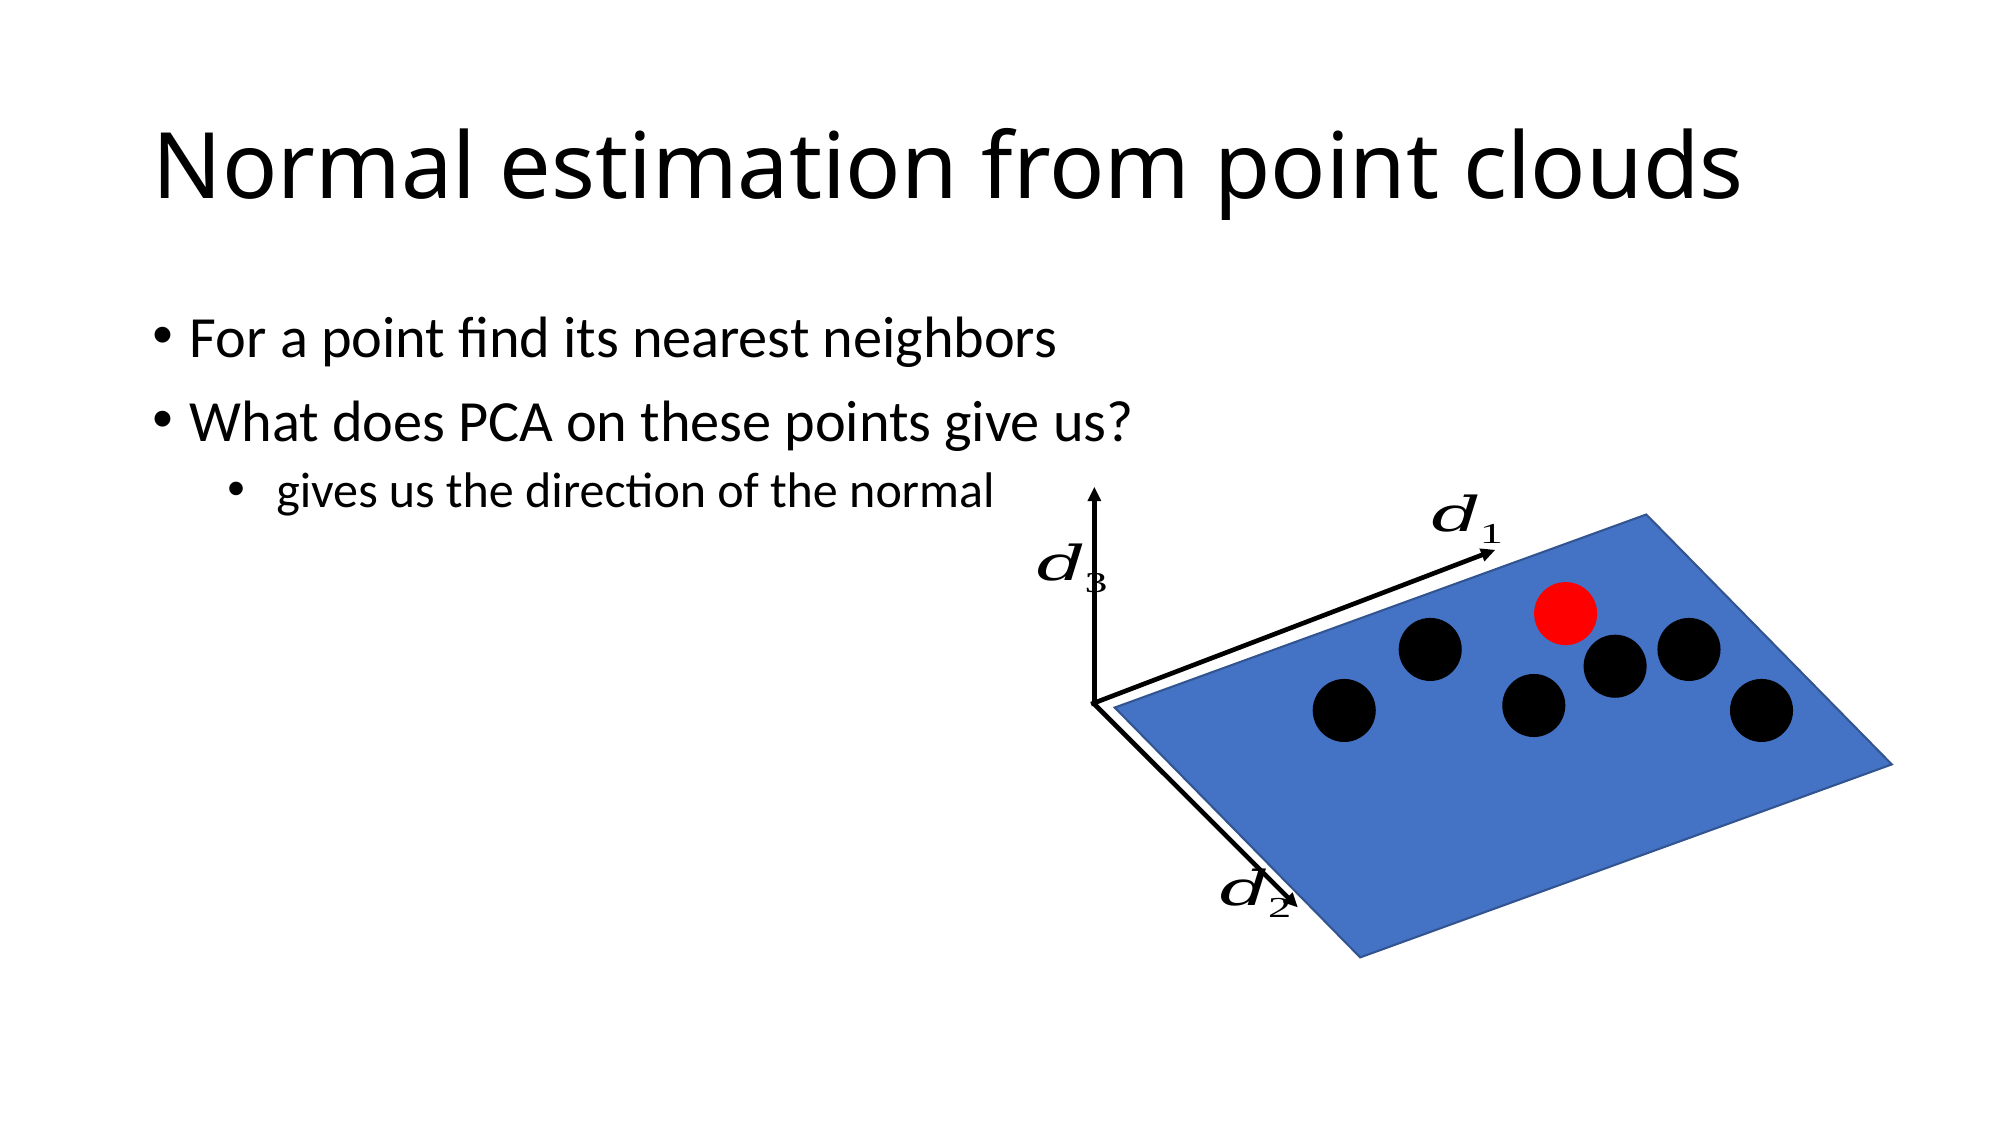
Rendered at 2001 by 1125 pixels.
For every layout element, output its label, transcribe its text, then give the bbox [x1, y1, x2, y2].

text_box [1657, 617, 1721, 681]
text_box [1298, 513, 1894, 959]
text_box [1583, 634, 1647, 698]
text_box [1502, 673, 1566, 738]
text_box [1095, 549, 1495, 705]
title Normal estimation from point clouds [137, 59, 1863, 278]
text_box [1094, 704, 1298, 908]
text_box [1534, 582, 1598, 646]
text_box [1312, 705, 1376, 743]
text_box [1729, 678, 1794, 743]
